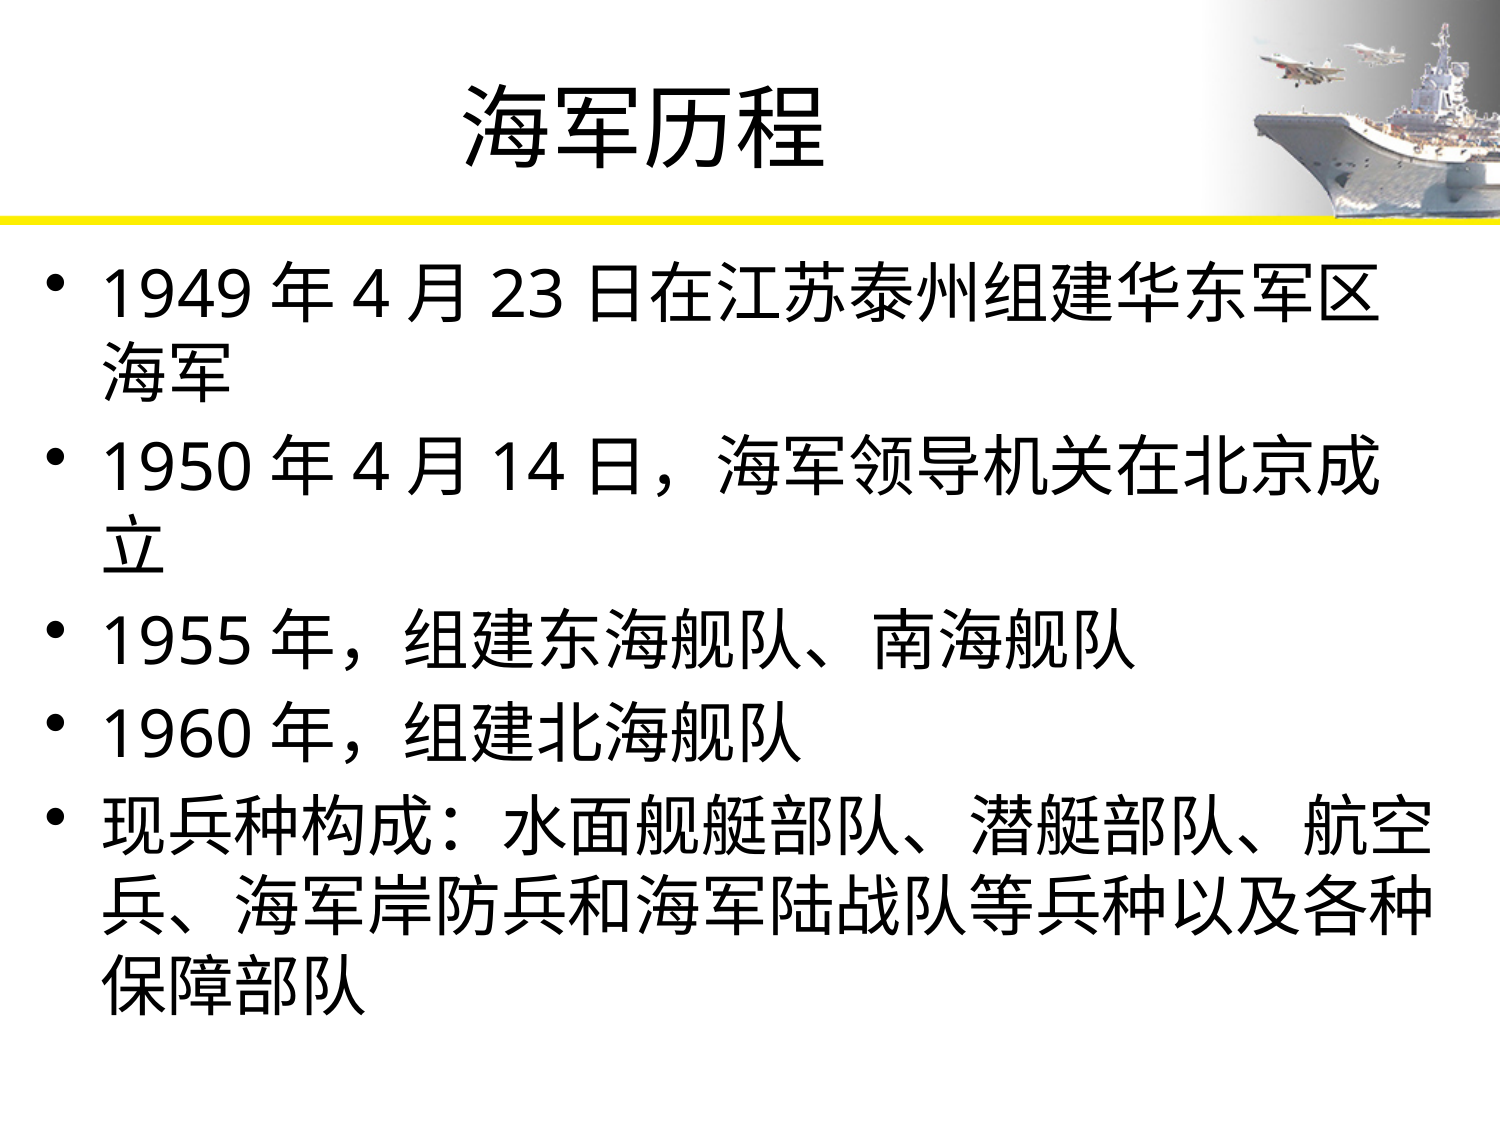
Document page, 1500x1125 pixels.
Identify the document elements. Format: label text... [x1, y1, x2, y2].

title 海军历程 [29, 30, 1259, 219]
picture [0, 0, 1500, 225]
list 1949年4月23日在江苏泰州组建华东军区海军 1950年4月14日，海军领导机关在北京成立 1955年，组建东海舰队、南海舰队 1960年，组建北海舰队 现兵种构成：水面舰艇部队、潜艇部队、航空兵、海军岸防兵和海军陆战队等兵种以及各种保障部队 [29, 243, 1460, 1036]
